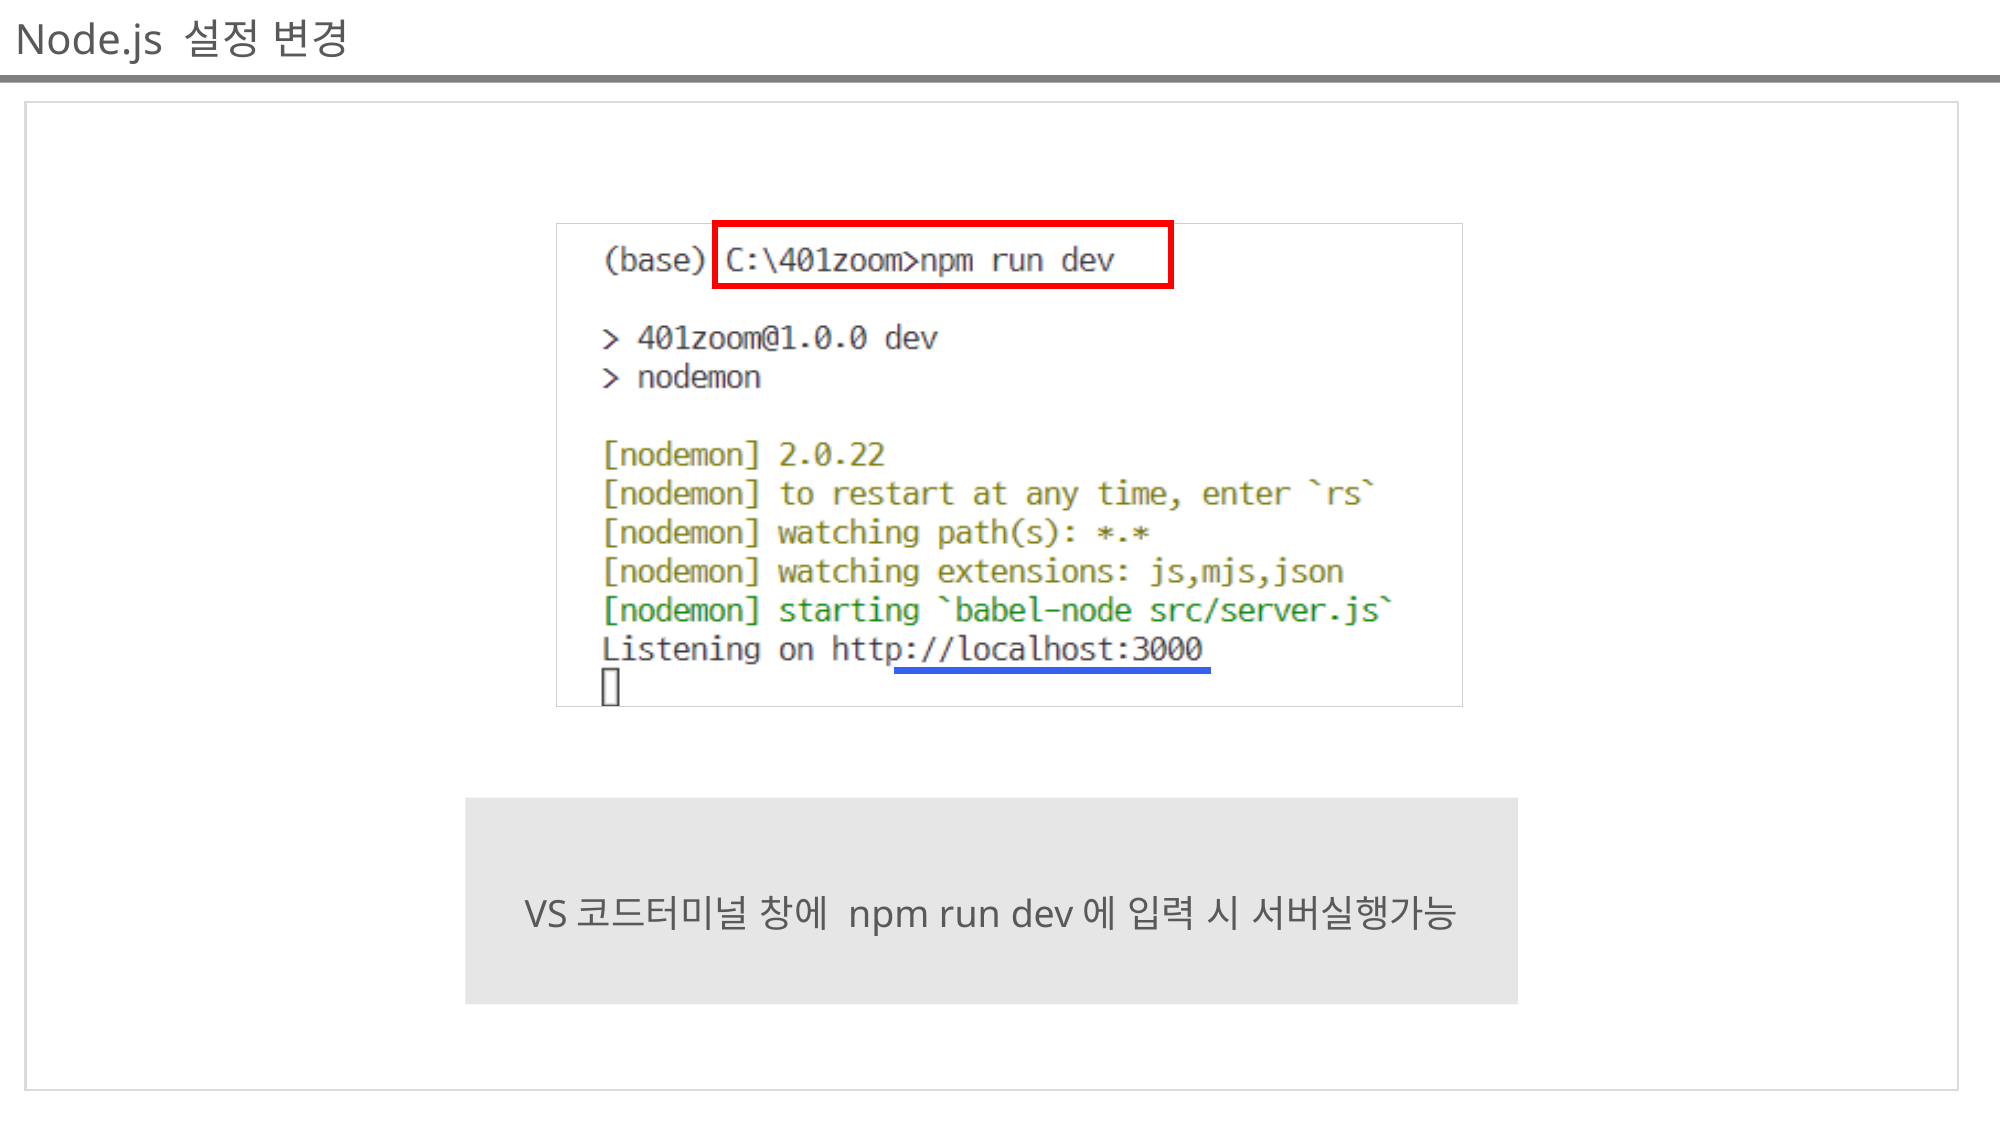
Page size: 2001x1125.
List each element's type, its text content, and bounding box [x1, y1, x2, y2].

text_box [556, 223, 1463, 707]
text_box VS코드터미널 창에 npm run dev에 입력 시 서버실행가능 [464, 797, 1519, 1006]
text_box [24, 101, 1959, 1091]
text_box [0, 74, 2000, 84]
text_box Node.js 설정 변경 [0, 5, 473, 71]
